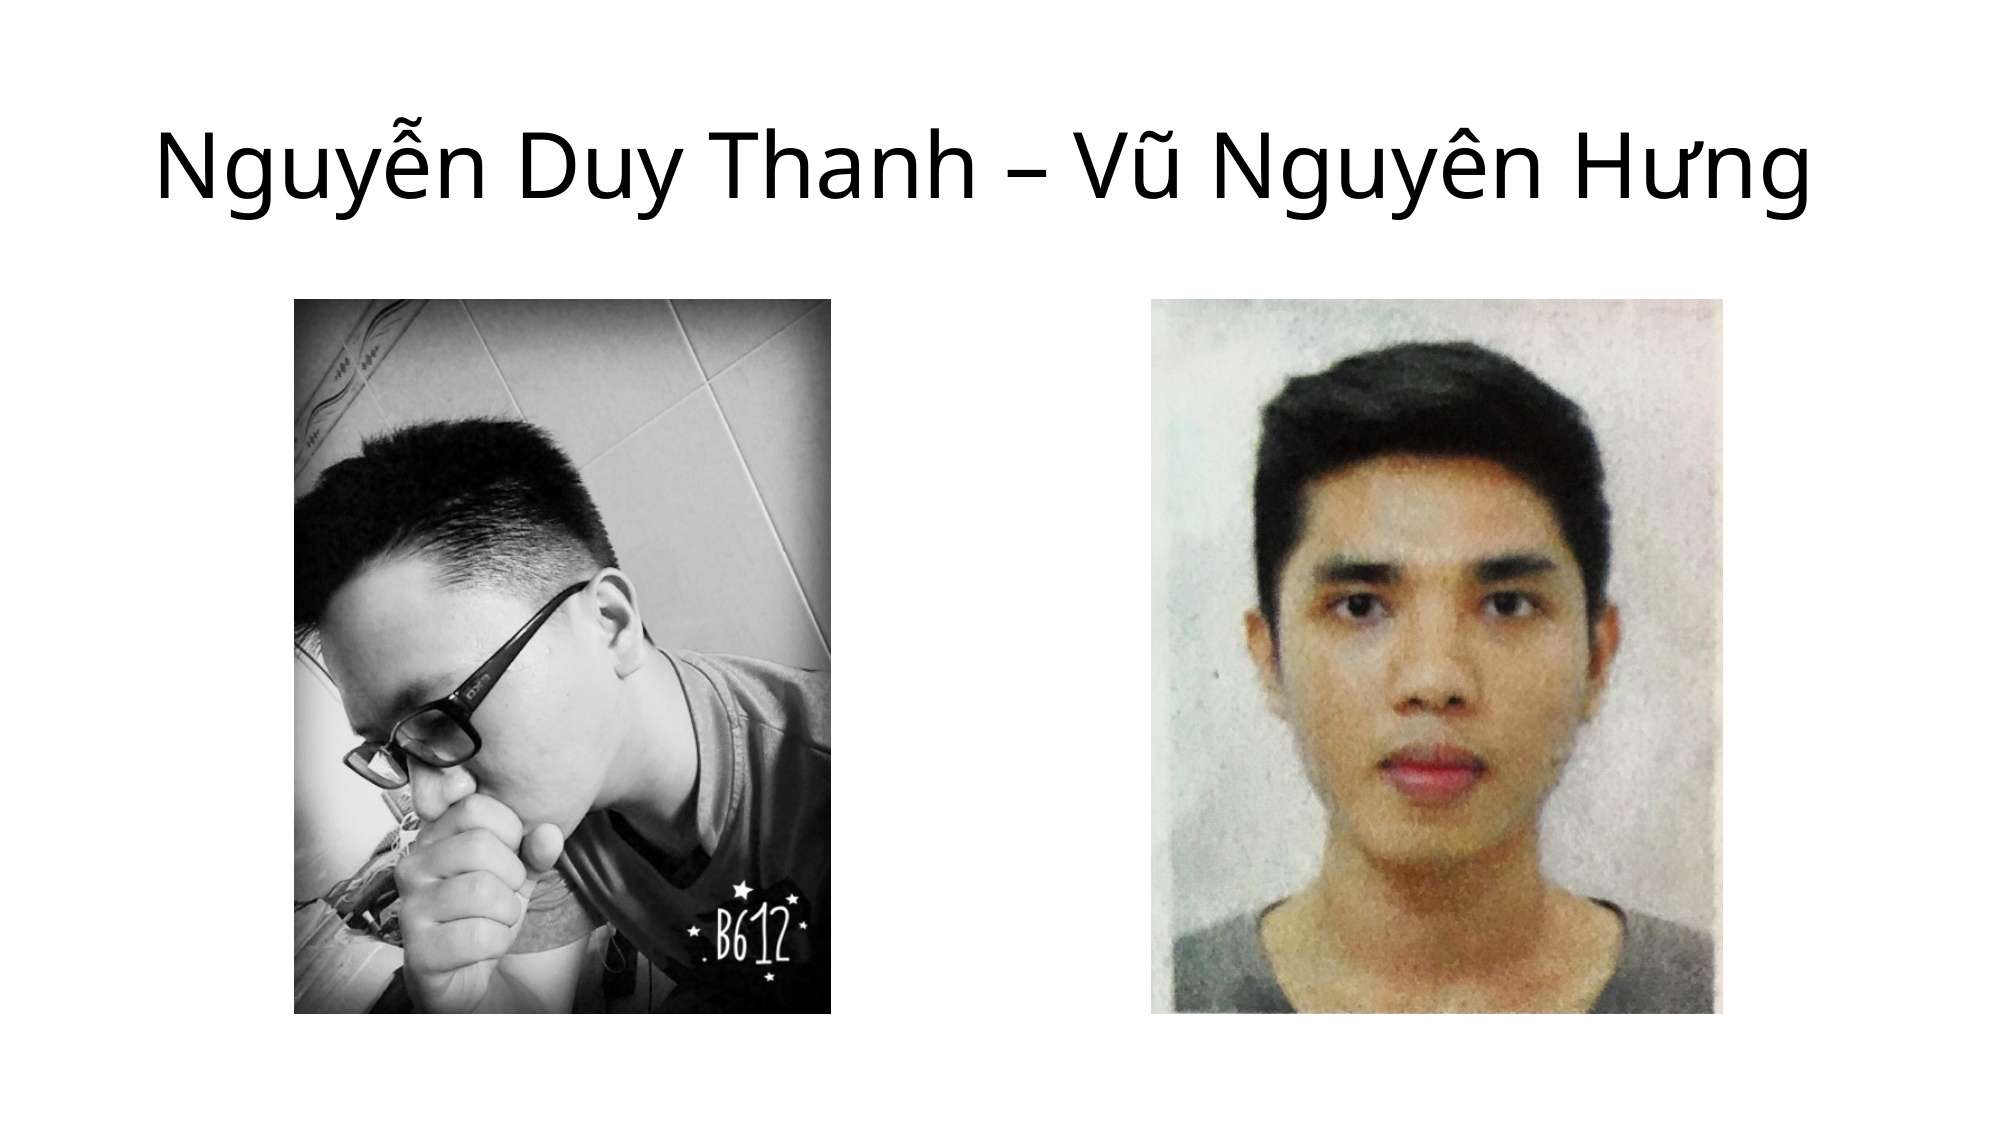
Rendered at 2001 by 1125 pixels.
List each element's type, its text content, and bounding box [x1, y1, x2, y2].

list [294, 299, 831, 1014]
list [1151, 299, 1723, 1014]
title Nguyễn Duy Thanh – Vũ Nguyên Hưng [137, 59, 1863, 278]
